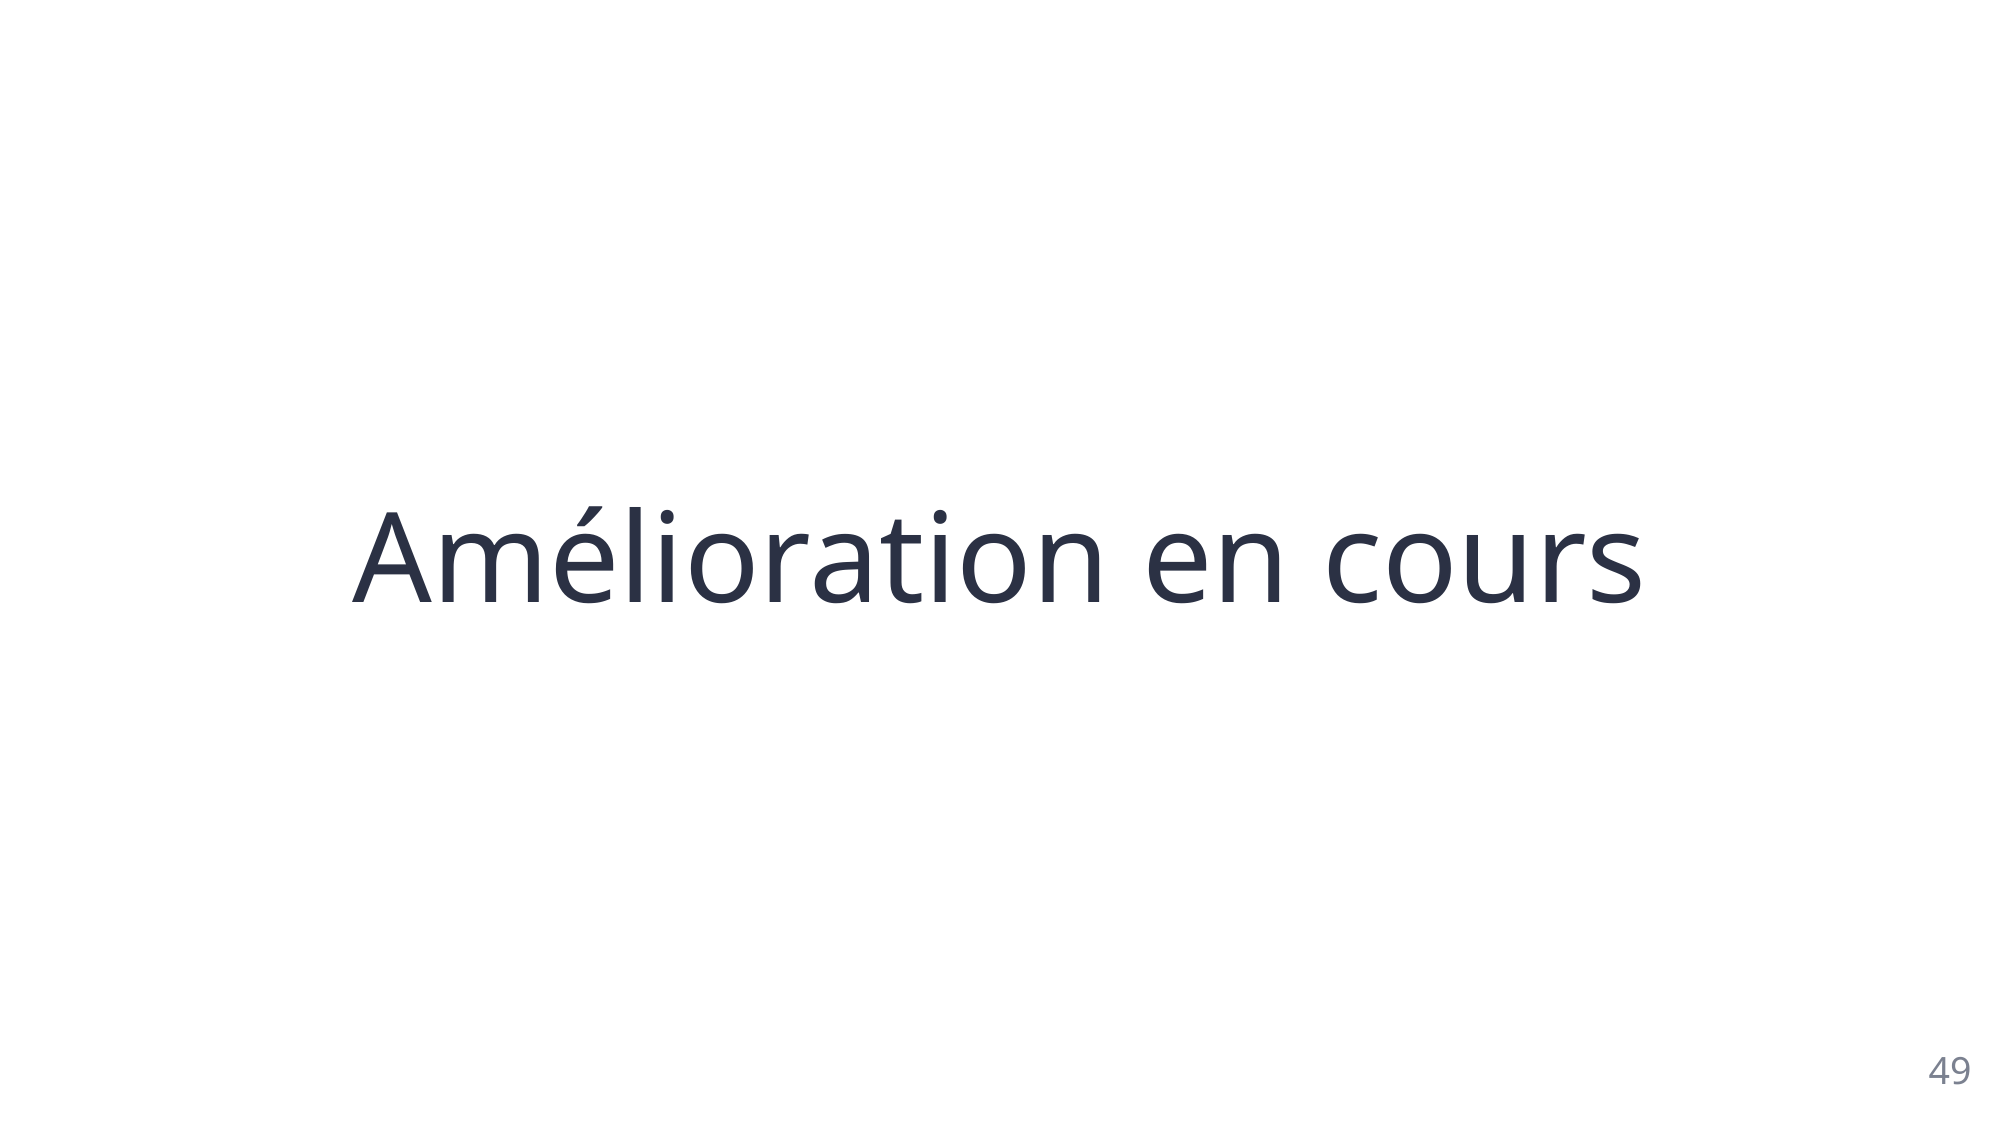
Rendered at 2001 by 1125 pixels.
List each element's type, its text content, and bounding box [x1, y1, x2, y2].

slide_number 49 [1536, 1042, 1987, 1103]
title Amélioration en cours [249, 429, 1750, 696]
